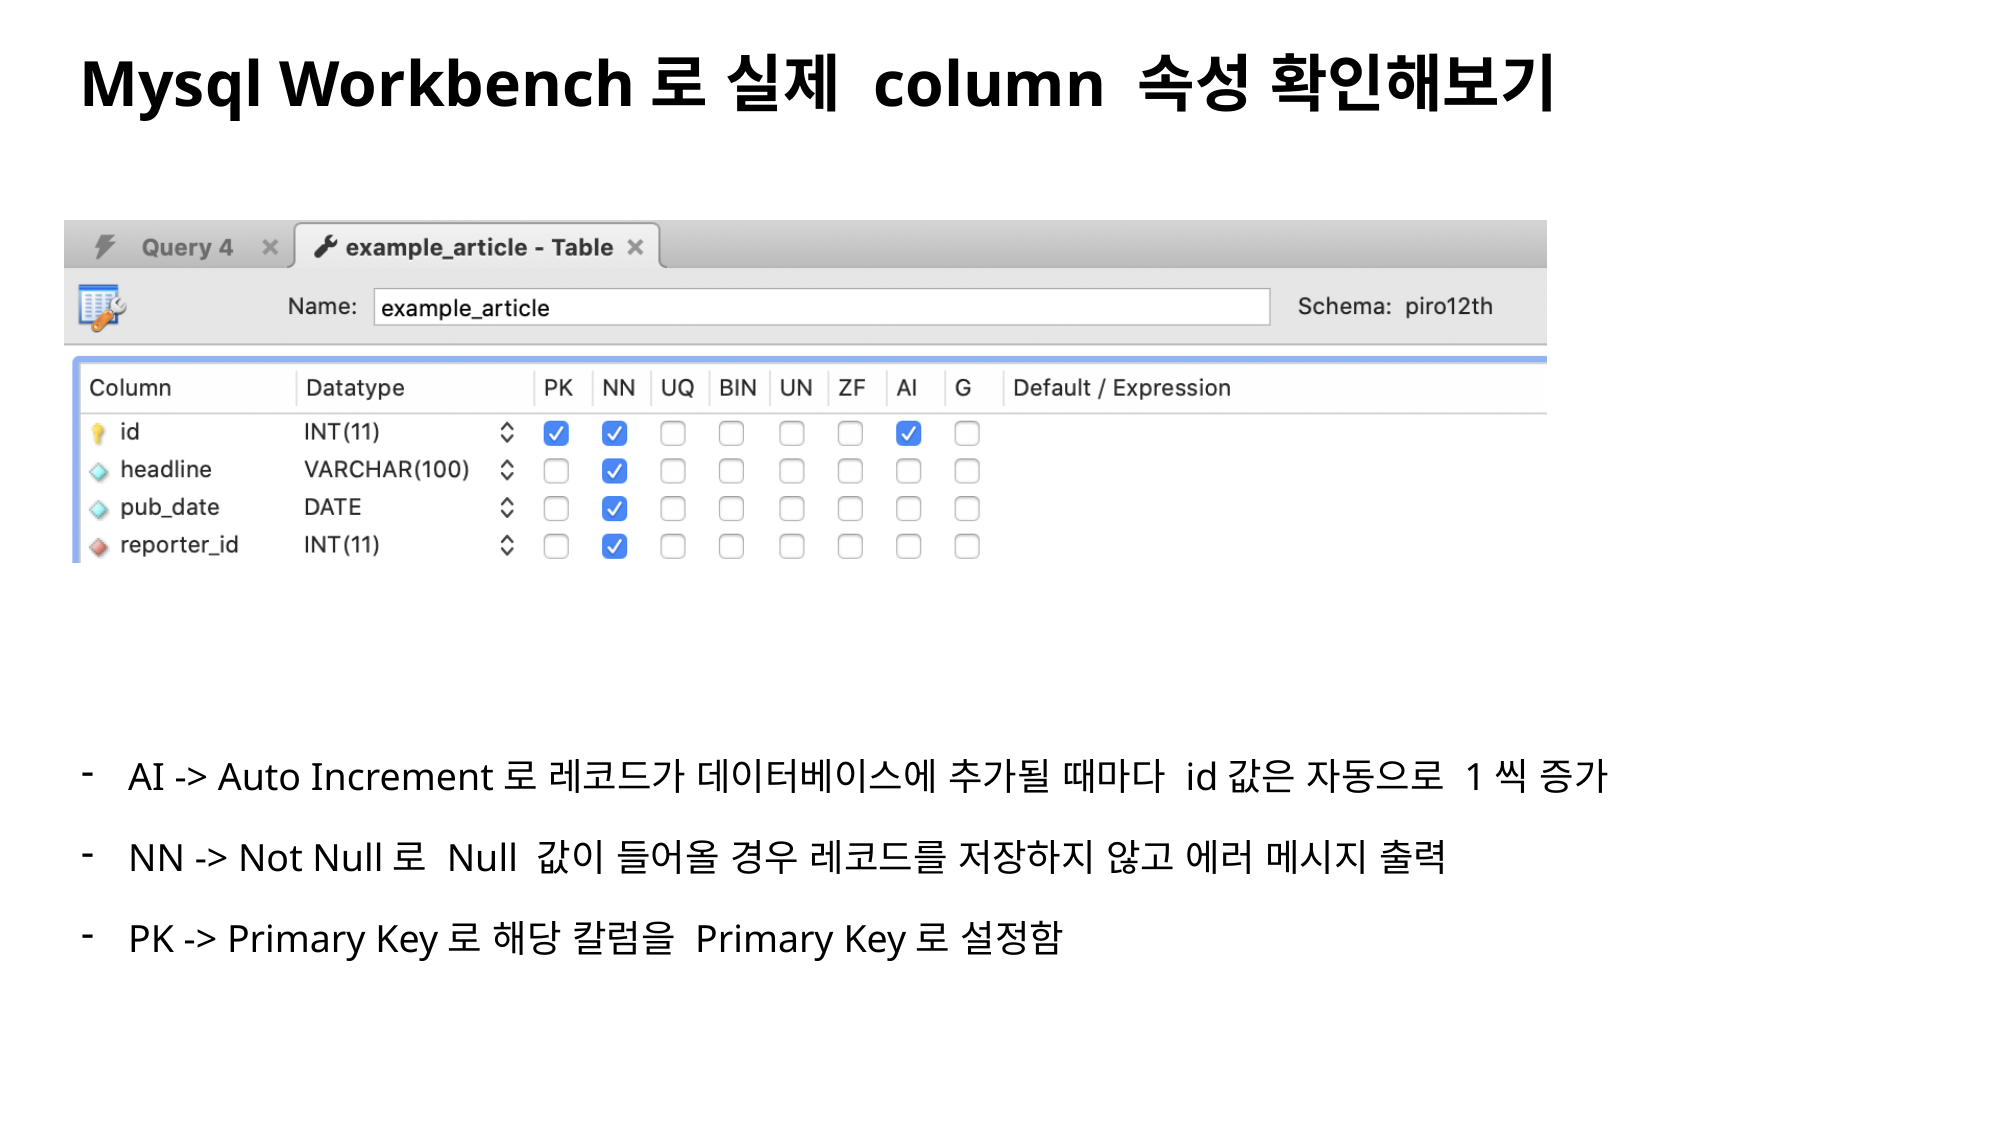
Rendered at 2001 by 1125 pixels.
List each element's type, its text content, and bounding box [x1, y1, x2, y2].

text_box AI -> Auto Increment로 레코드가 데이터베이스에 추가될 때마다 id값은 자동으로 1씩 증가 NN -> Not Null로 Null 값이 들어올 경우 레코드를 저장하지 않고 에러 메시지 출력 PK -> Primary Key로 해당 칼럼을 Primary Key로 설정함 [66, 751, 1934, 1005]
text_box Mysql Workbench로 실제 column 속성 확인해보기 [64, 45, 1890, 150]
picture [64, 220, 1547, 563]
